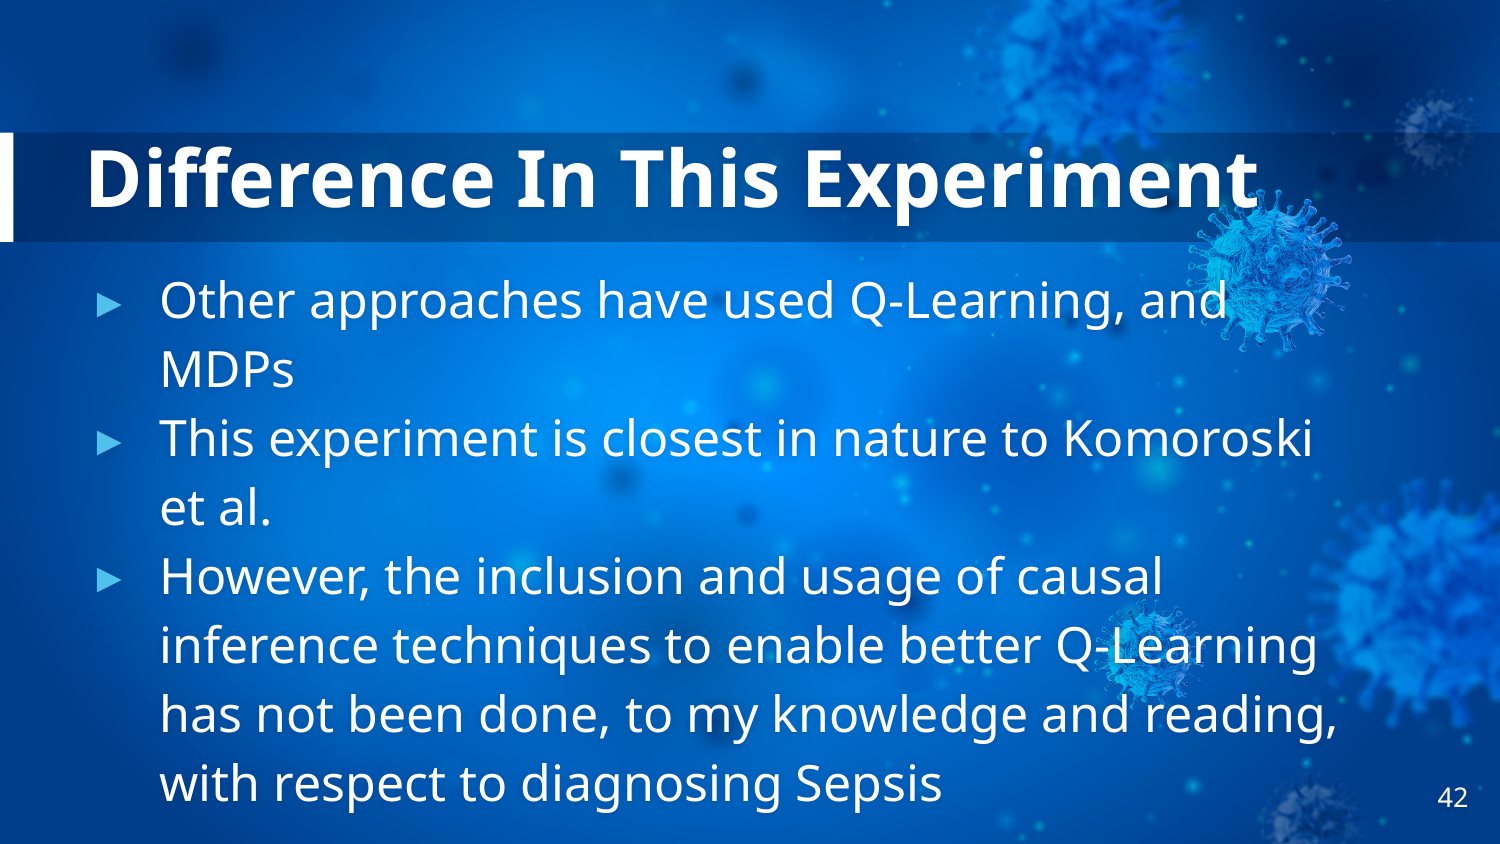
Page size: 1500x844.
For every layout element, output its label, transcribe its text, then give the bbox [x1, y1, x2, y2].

slide_number ‹#› [1378, 766, 1469, 832]
title Difference In This Experiment [84, 126, 1369, 236]
picture [0, 0, 1500, 844]
list Other approaches have used Q-Learning, and MDPs This experiment is closest in nature to Komoroski et al. However, the inclusion and usage of causal inference techniques to enable better Q-Learning has not been done, to my knowledge and reading, with respect to diagnosing Sepsis [84, 259, 1369, 832]
